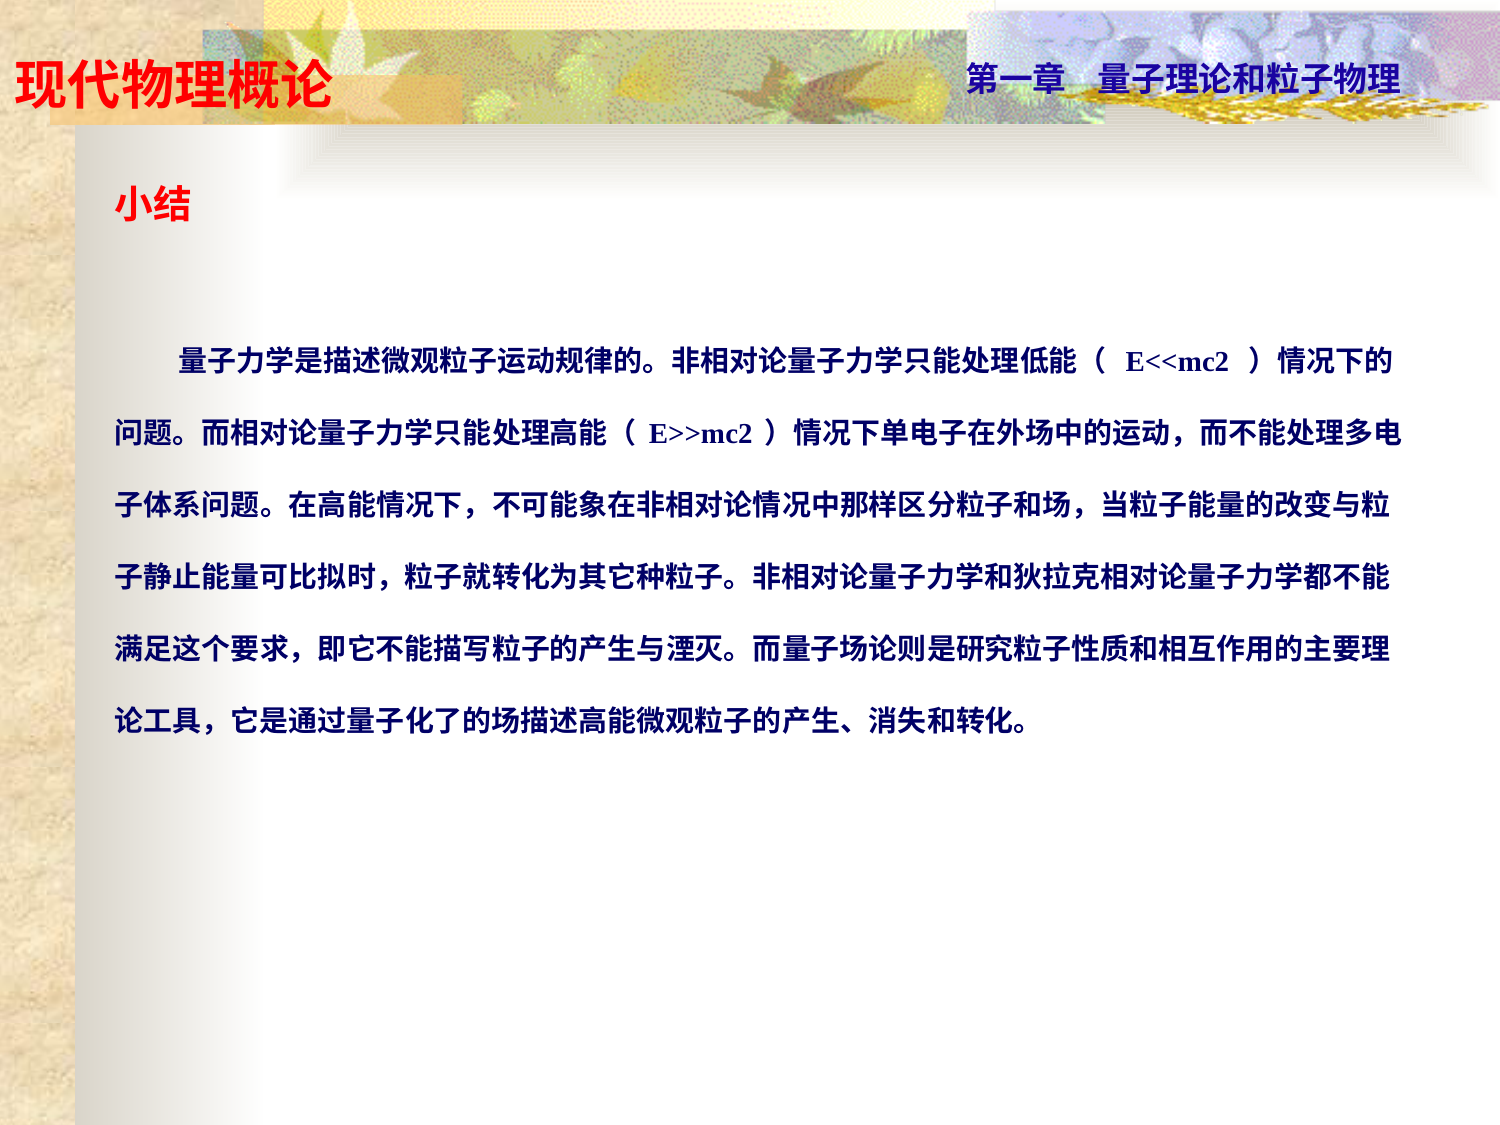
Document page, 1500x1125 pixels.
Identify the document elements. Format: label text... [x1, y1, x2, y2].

picture [0, 0, 1500, 1125]
picture [310, 68, 320, 75]
text_box 小结 量子力学是描述微观粒子运动规律的。非相对论量子力学只能处理低能（ E<<mc2 ）情况下的问题。而相对论量子力学只能处理高能（E>>mc2）情况下单电子在外场中的运动，而不能处理多电子体系问题。在高能情况下，不可能象在非相对论情况中那样区分粒子和场，当粒子能量的改变与粒子静止能量可比拟时，粒子就转化为其它种粒子。非相对论量子力学和狄拉克相对论量子力学都不能满足这个要求，即它不能描写粒子的产生与湮灭。而量子场论则是研究粒子性质和相互作用的主要理论工具，它是通过量子化了的场描述高能微观粒子的产生、消失和转化。 [100, 148, 1424, 764]
